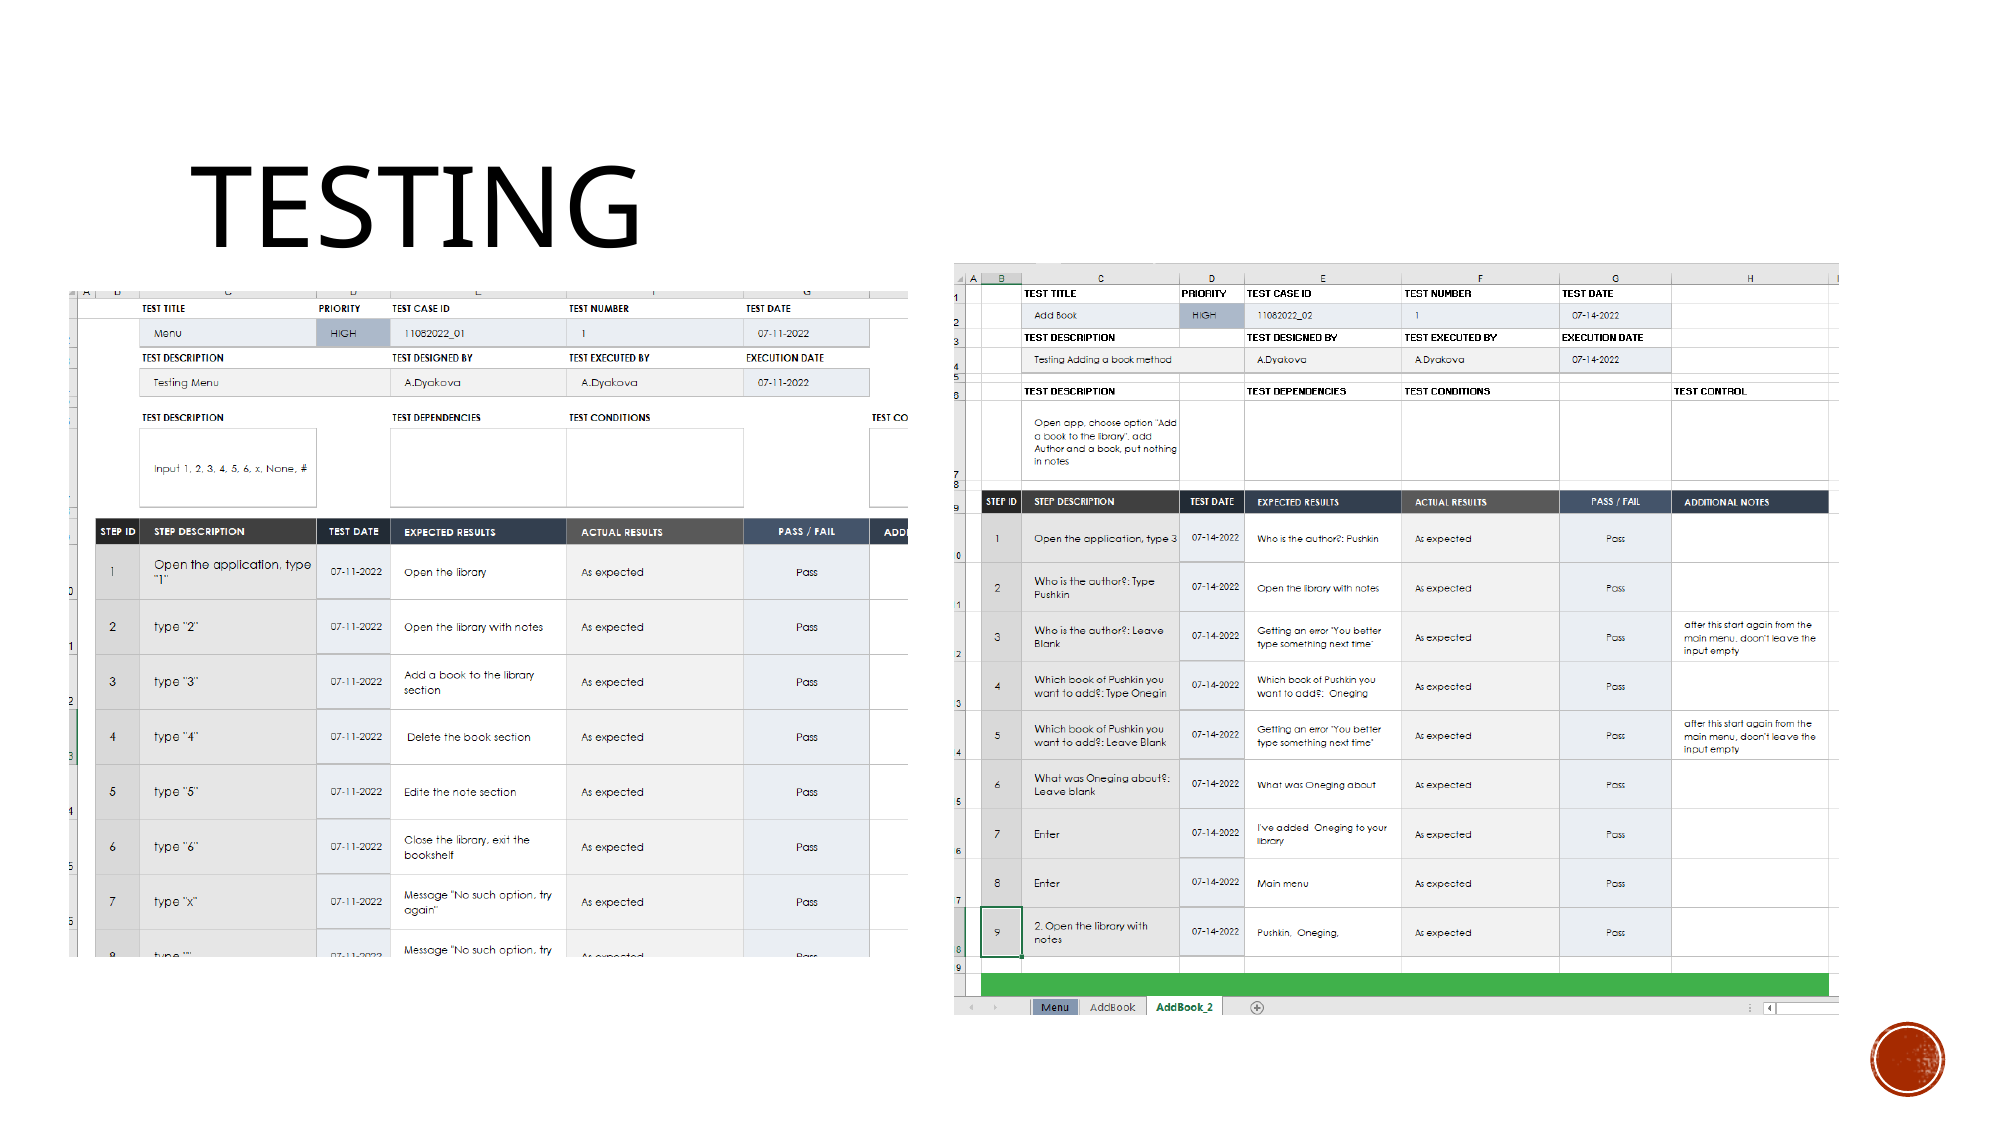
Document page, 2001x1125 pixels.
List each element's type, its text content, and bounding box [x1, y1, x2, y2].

picture [954, 263, 1839, 1015]
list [71, 293, 908, 957]
title testing [175, 79, 1826, 344]
